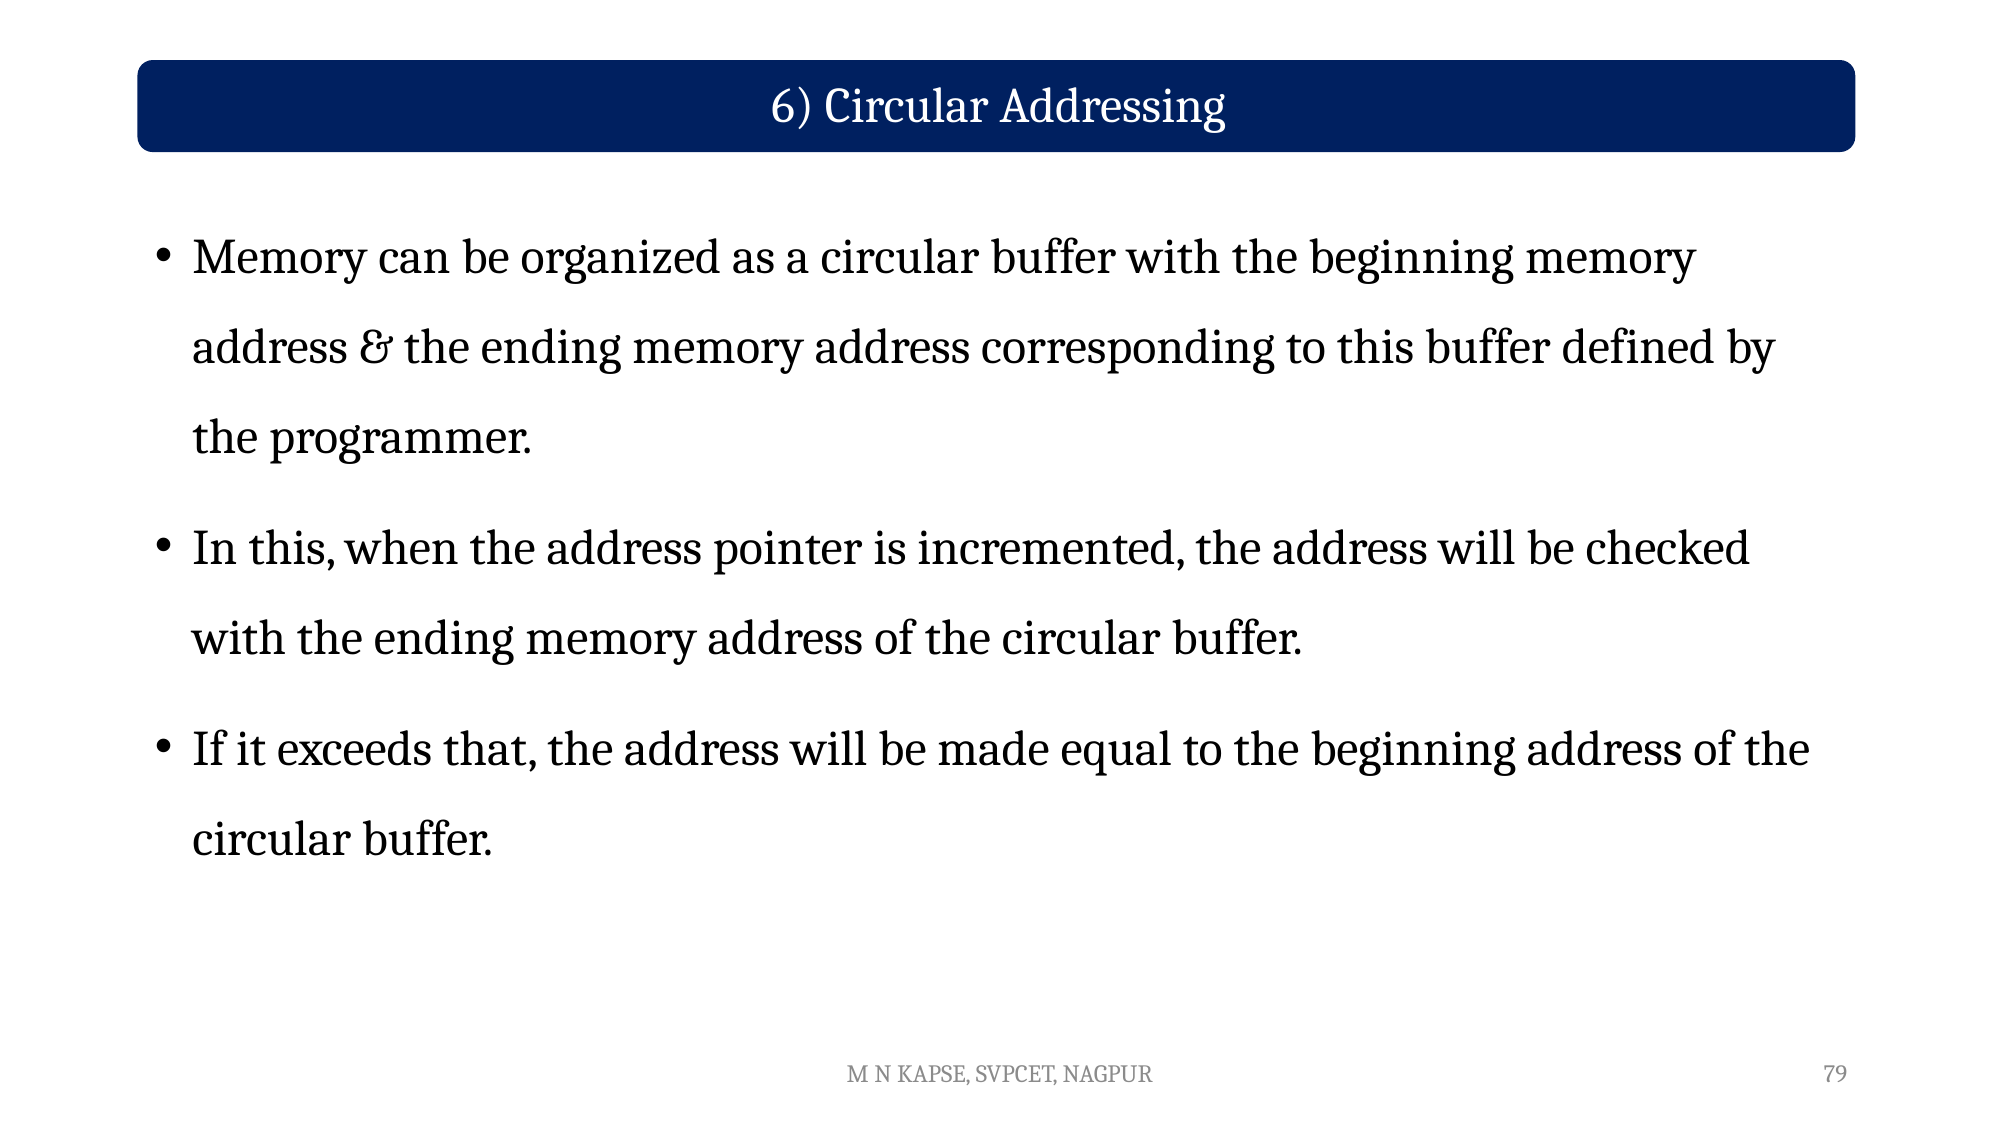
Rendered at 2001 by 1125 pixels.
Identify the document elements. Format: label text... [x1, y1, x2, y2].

footer M N KAPSE, SVPCET, NAGPUR [662, 1042, 1338, 1103]
slide_number 79 [1412, 1042, 1863, 1103]
list Memory can be organized as a circular buffer with the beginning memory address & the ending memory address corresponding to this buffer defined by the programmer. In this, when the address pointer is incremented, the address will be checked with the ending memory address of the circular buffer. If it exceeds that, the address will be made equal to the beginning address of the circular buffer. [139, 186, 1865, 901]
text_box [137, 59, 1856, 153]
